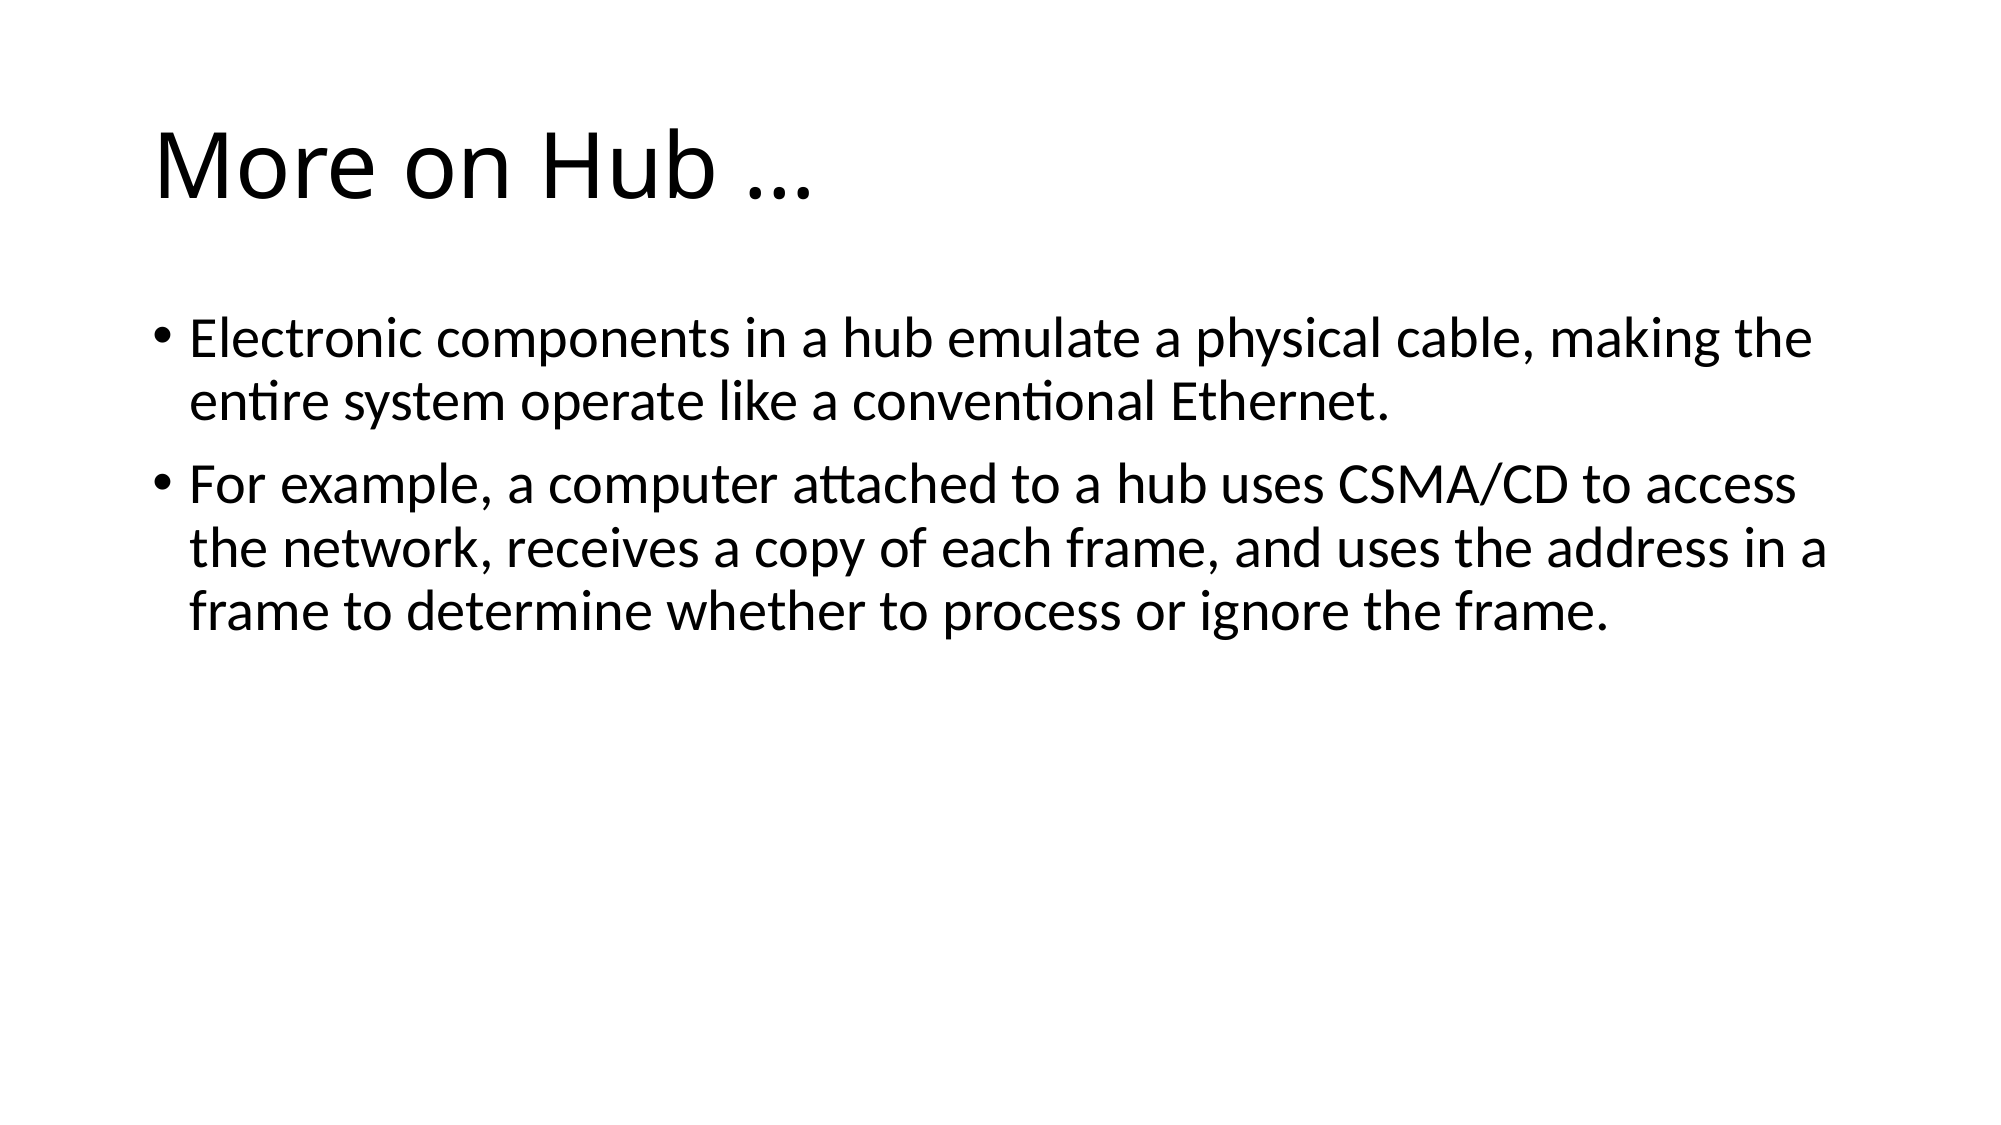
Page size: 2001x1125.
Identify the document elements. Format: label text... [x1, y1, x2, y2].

title More on Hub … [137, 59, 1863, 278]
list Electronic components in a hub emulate a physical cable, making the entire system operate like a conventional Ethernet. For example, a computer attached to a hub uses CSMA/CD to access the network, receives a copy of each frame, and uses the address in a frame to determine whether to process or ignore the frame. [137, 299, 1863, 1014]
